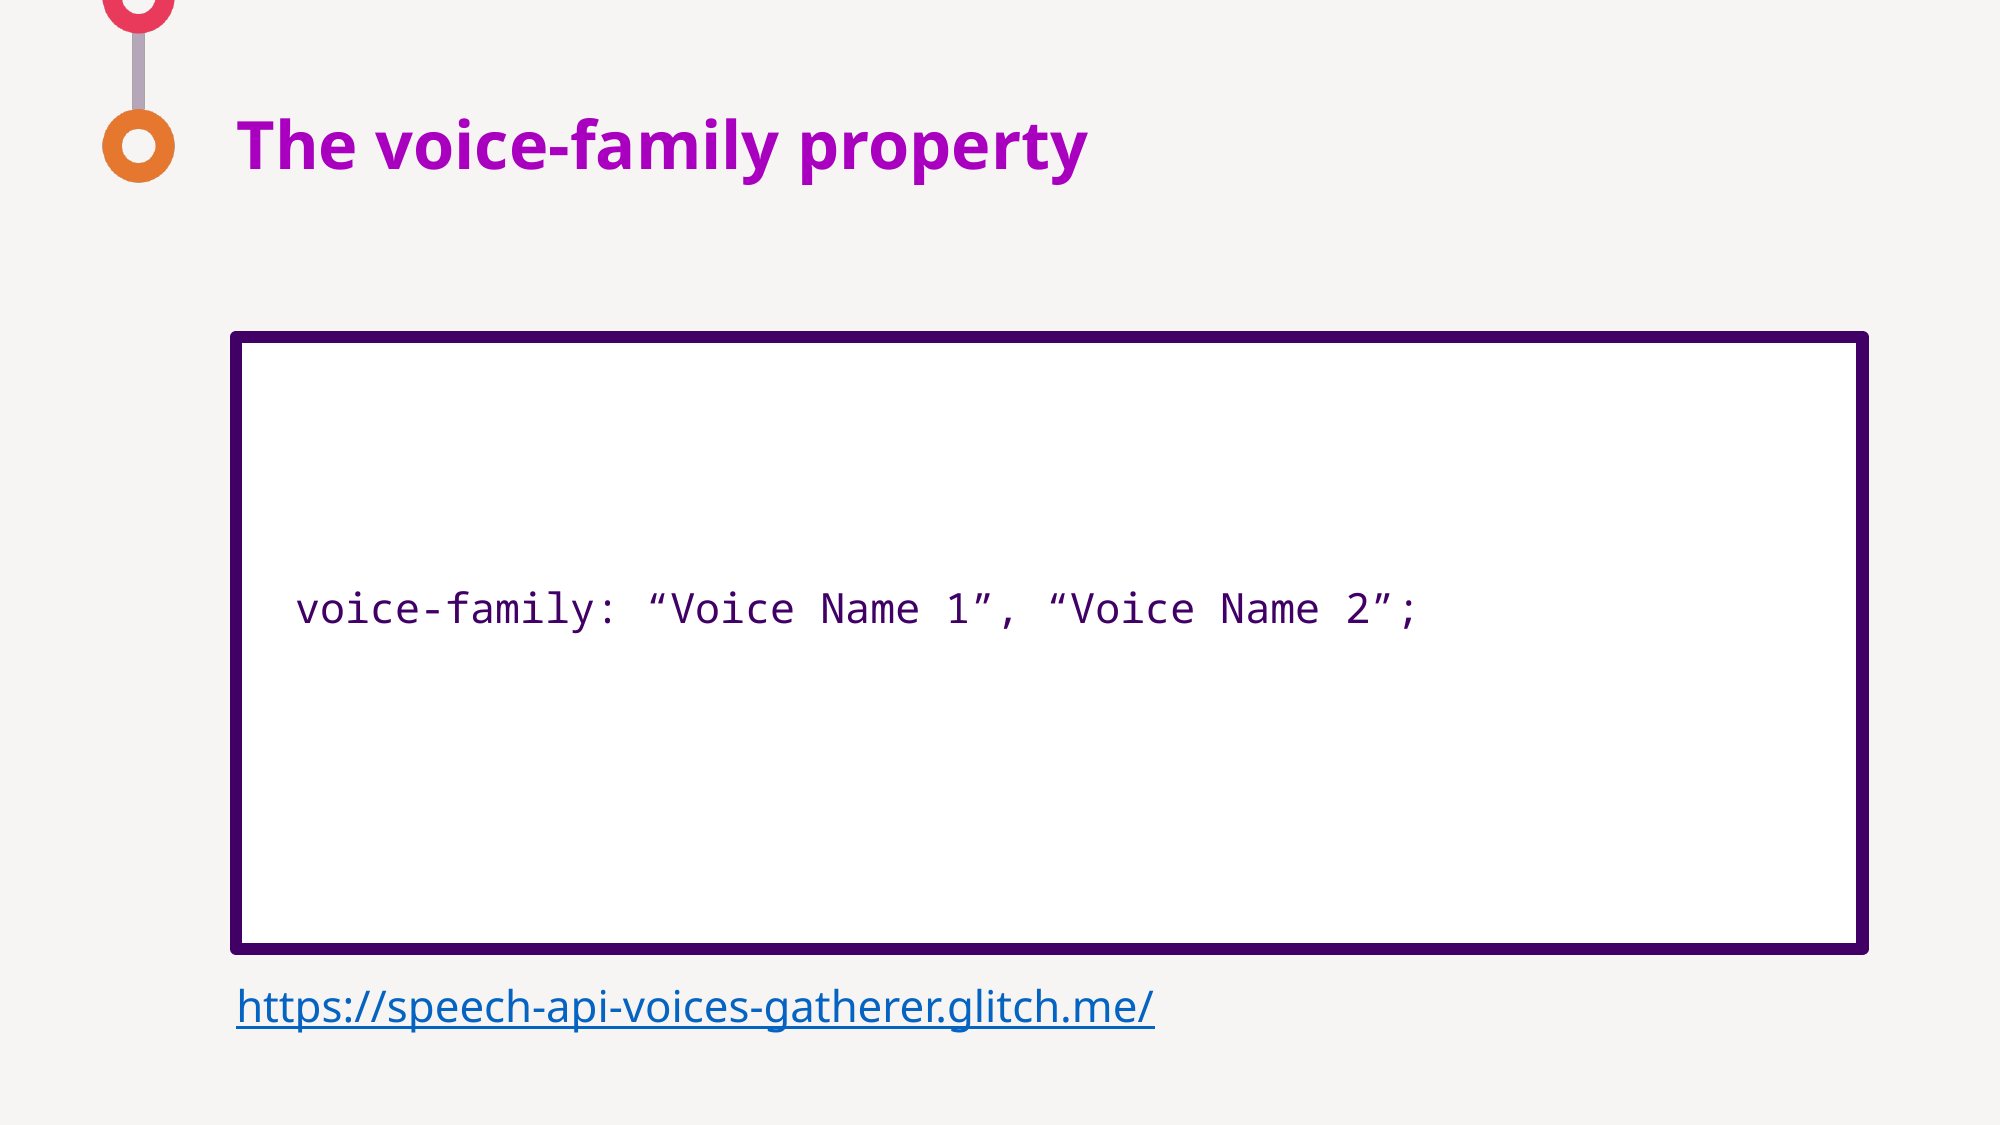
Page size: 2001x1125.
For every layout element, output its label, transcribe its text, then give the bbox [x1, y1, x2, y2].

list voice-family: “Voice Name 1”, “Voice Name 2”; [230, 331, 1869, 955]
picture [100, 0, 179, 192]
list https://speech-api-voices-gatherer.glitch.me/ [236, 972, 1387, 1054]
title The voice-family property [236, 111, 1388, 278]
